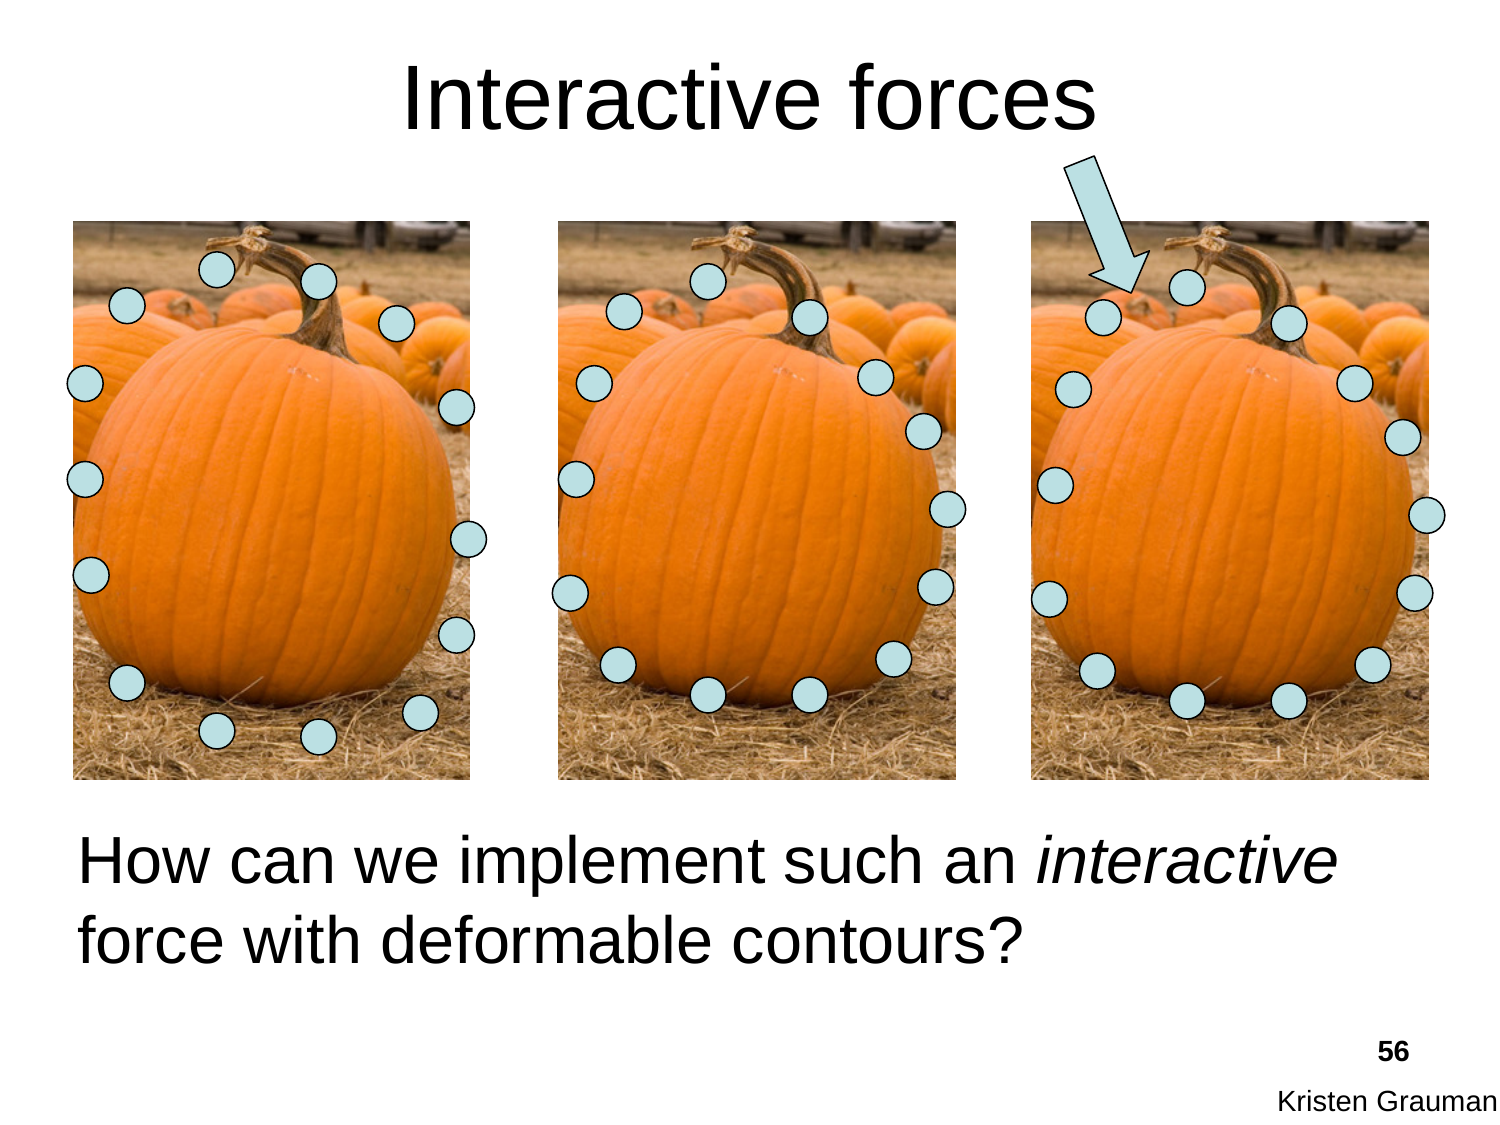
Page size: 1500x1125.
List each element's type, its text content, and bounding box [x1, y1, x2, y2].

text_box [1432, 498, 1445, 533]
text_box [476, 523, 487, 556]
text_box Kristen Grauman [1262, 1074, 1500, 1125]
slide_number 56 [1074, 1024, 1426, 1103]
picture [557, 221, 956, 780]
picture [1031, 221, 1429, 780]
text_box How can we implement such an interactive force with deformable contours? [62, 809, 1491, 985]
picture [72, 221, 471, 780]
text_box Interactive forces [74, 0, 1425, 187]
text_box [1071, 187, 1120, 220]
text_box [961, 497, 966, 522]
